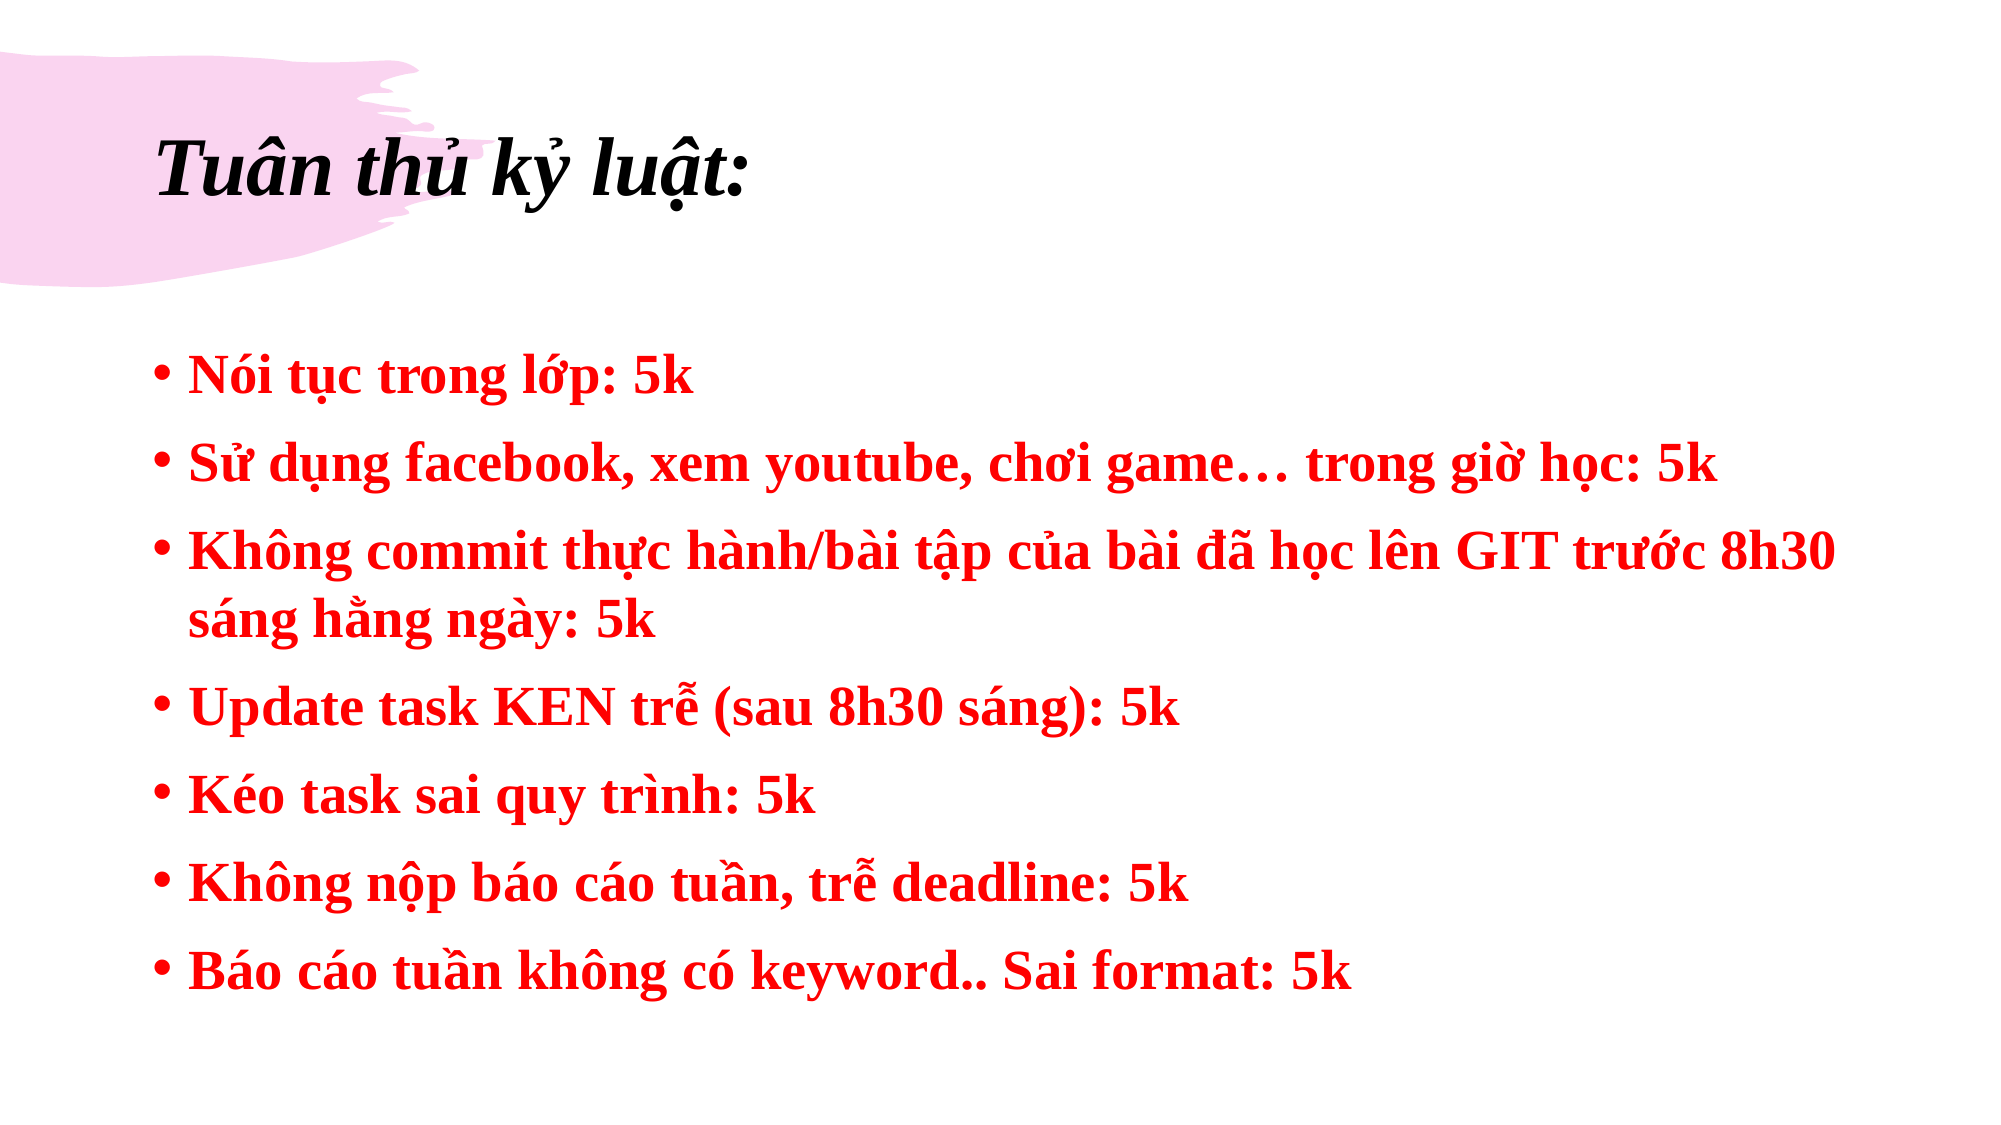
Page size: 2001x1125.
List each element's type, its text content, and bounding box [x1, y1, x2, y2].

title Tuân thủ kỷ luật: [137, 59, 1863, 278]
list Nói tục trong lớp: 5k Sử dụng facebook, xem youtube, chơi game… trong giờ học: 5k Không commit thực hành/bài tập của bài đã học lên GIT trước 8h30 sáng hằng ngày: 5k Update task KEN trễ (sau 8h30 sáng): 5k Kéo task sai quy trình: 5k Không nộp báo cáo tuần, trễ deadline: 5k Báo cáo tuần không có keyword.. Sai format: 5k [137, 329, 1863, 1013]
